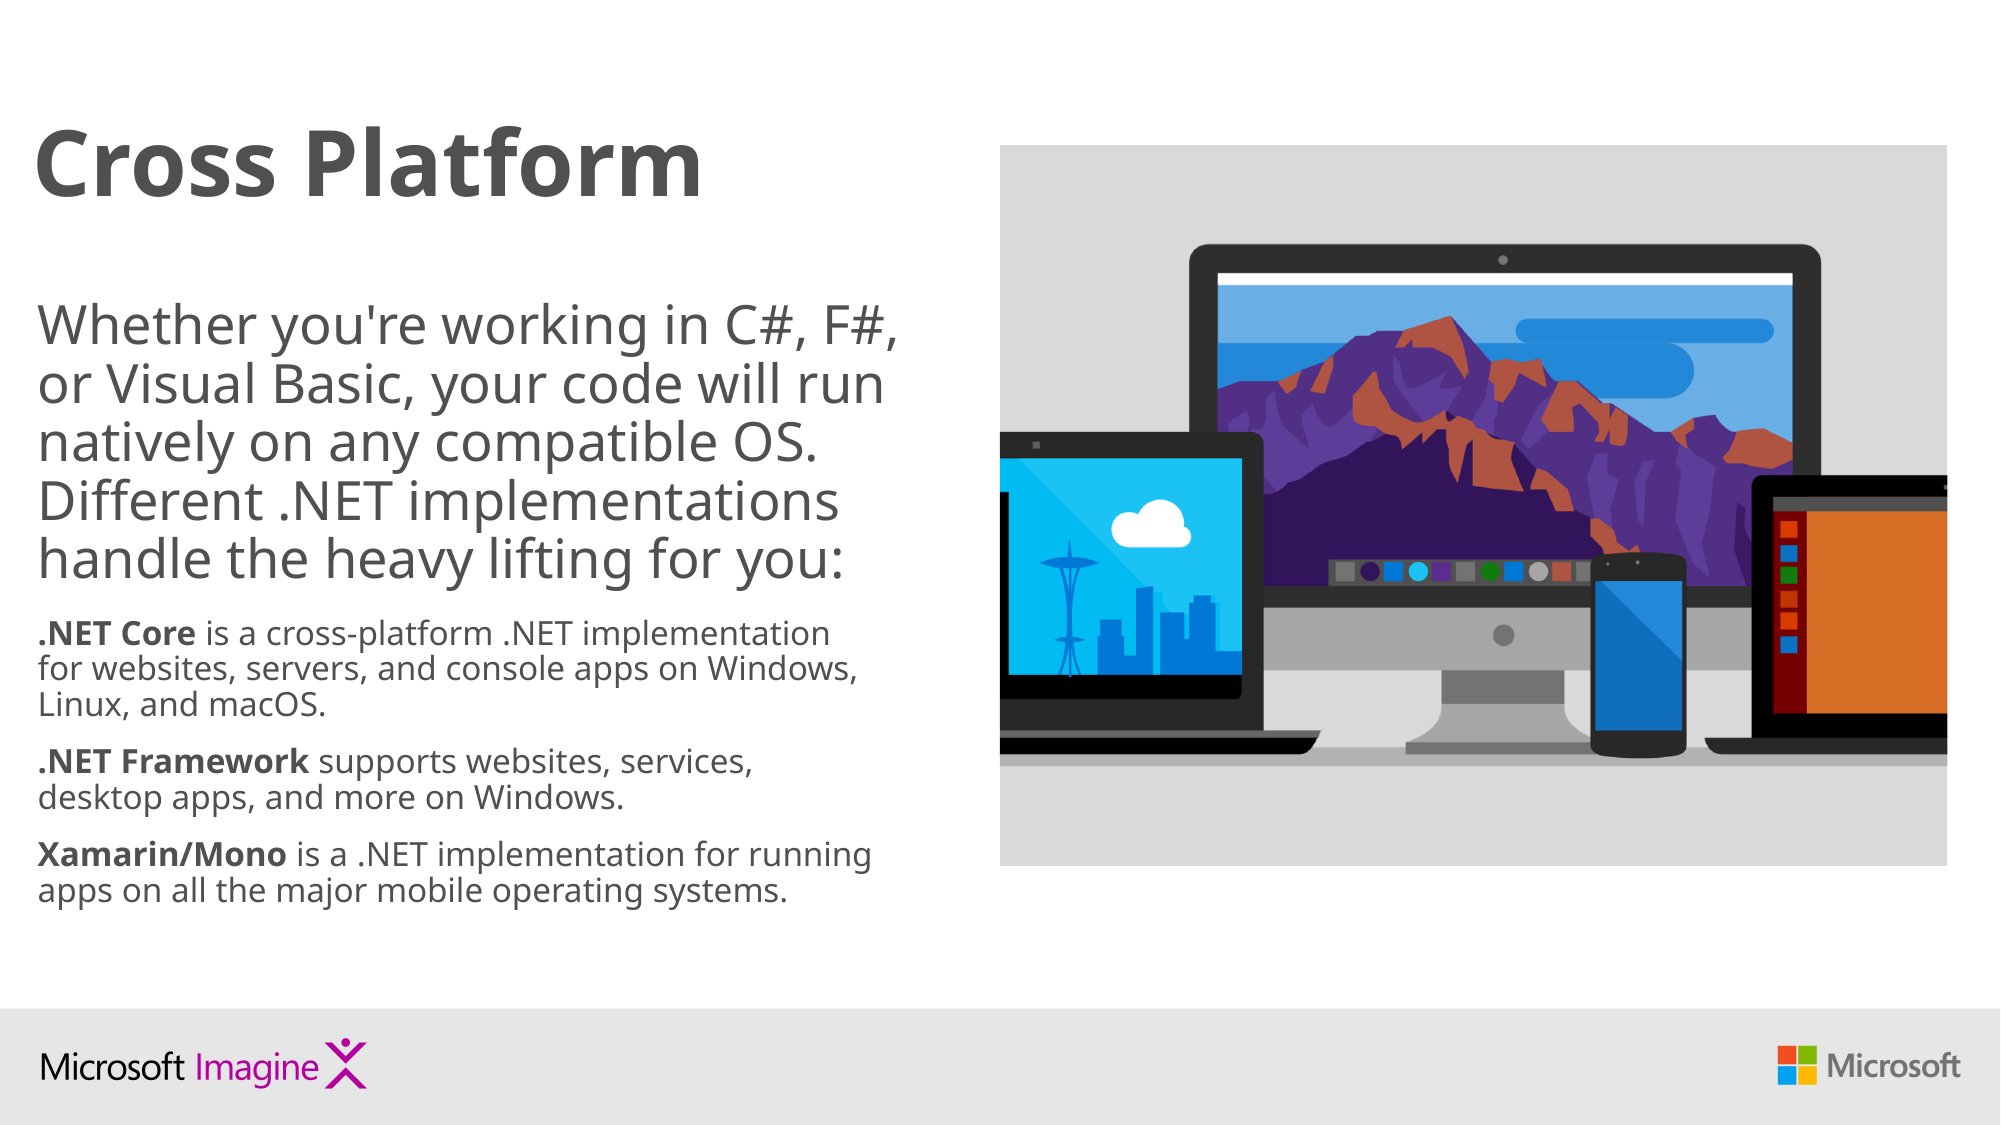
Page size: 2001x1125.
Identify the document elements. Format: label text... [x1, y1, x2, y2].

picture [0, 0, 2001, 1125]
title Cross Platform [17, 109, 889, 249]
list .NET Core is a cross-platform .NET implementation for websites, servers, and console apps on Windows, Linux, and macOS. .NET Framework supports websites, services, desktop apps, and more on Windows. Xamarin/Mono is a .NET implementation for running apps on all the major mobile operating systems. [22, 608, 889, 1013]
list Whether you're working in C#, F#, or Visual Basic, your code will run natively on any compatible OS. Different .NET implementations handle the heavy lifting for you: [22, 290, 971, 584]
